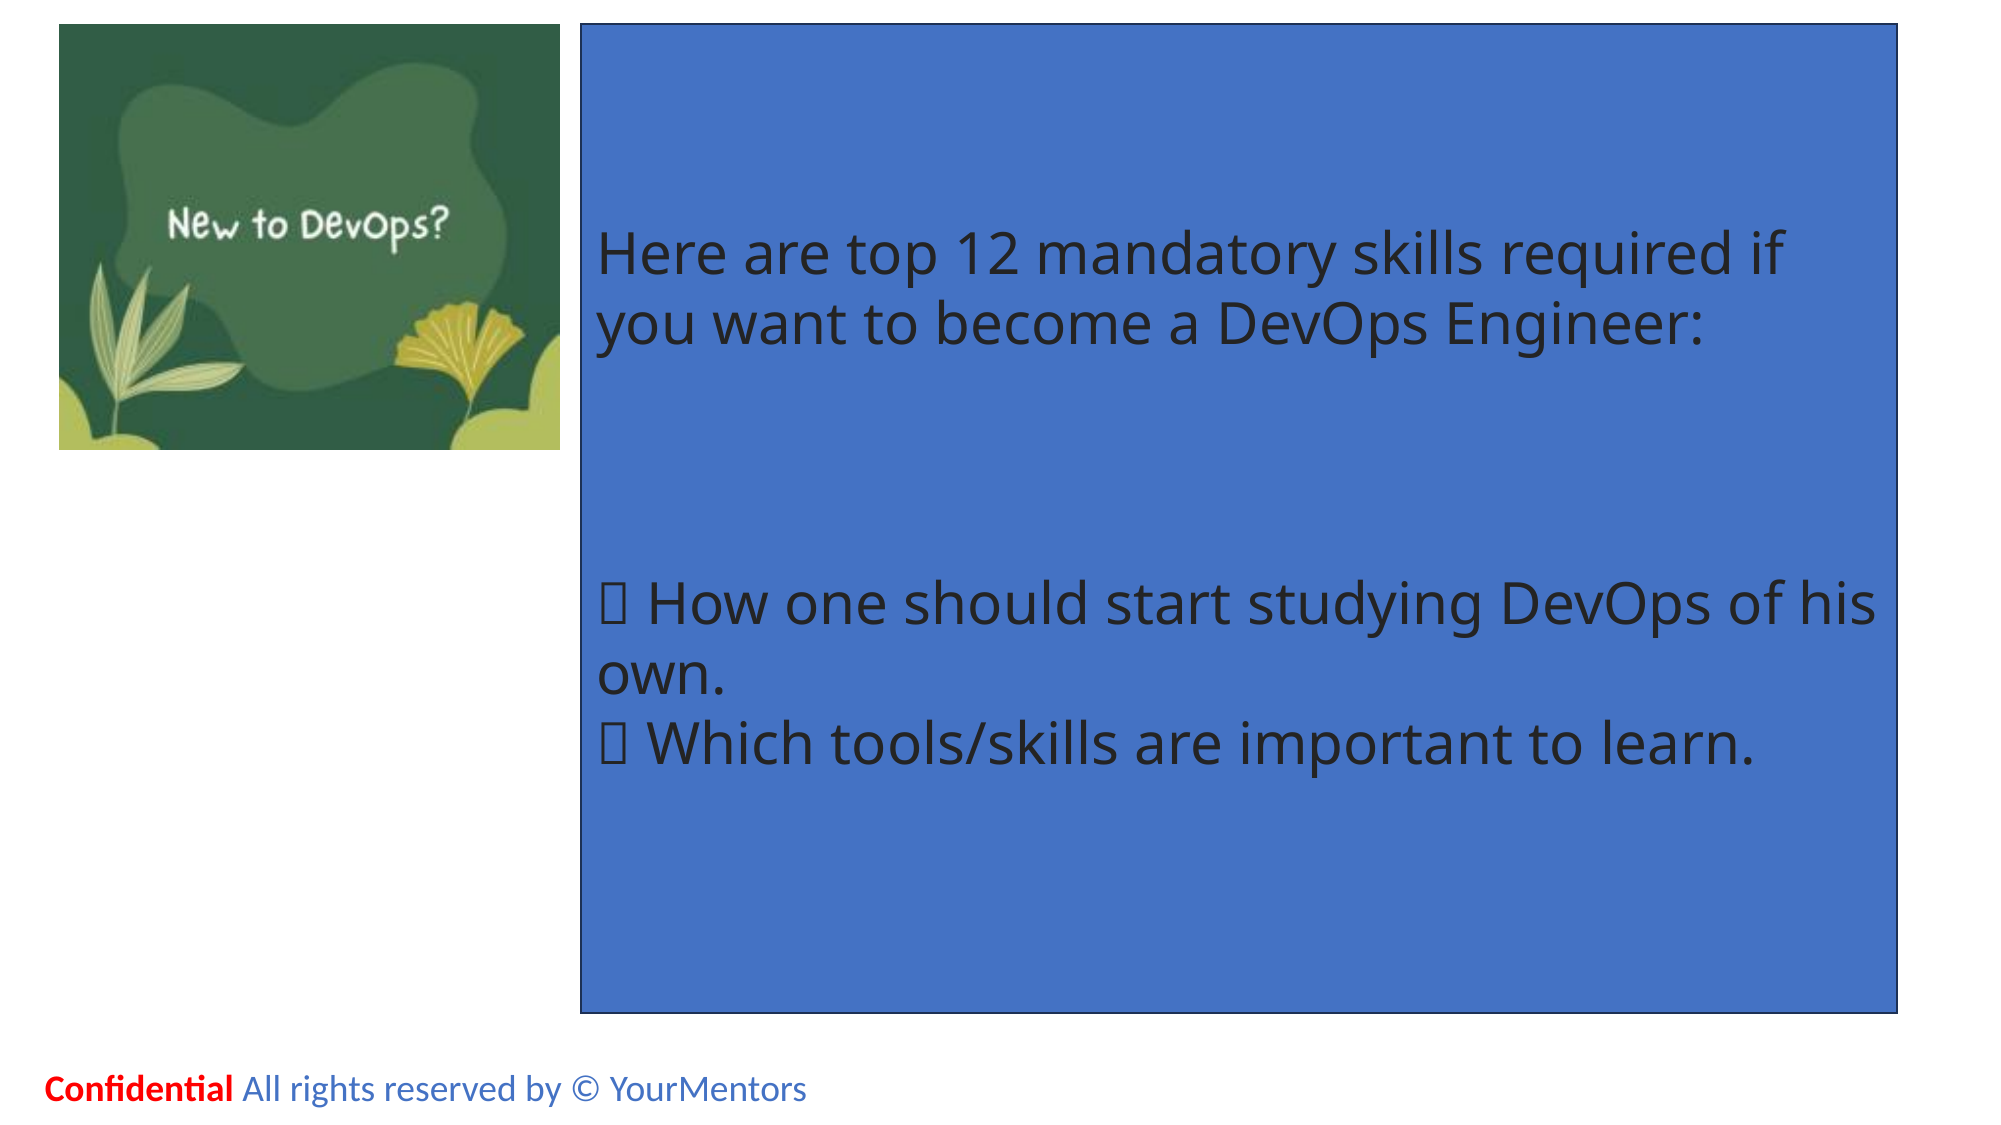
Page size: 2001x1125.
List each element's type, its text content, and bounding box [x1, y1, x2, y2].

text_box Confidential All rights reserved by © YourMentors [30, 1056, 1069, 1117]
picture [59, 24, 560, 450]
text_box Here are top 12 mandatory skills required if you want to become a DevOps Engineer: ✅ How one should start studying DevOps of his own. ✅ Which tools/skills are important to learn. [580, 23, 1898, 1014]
